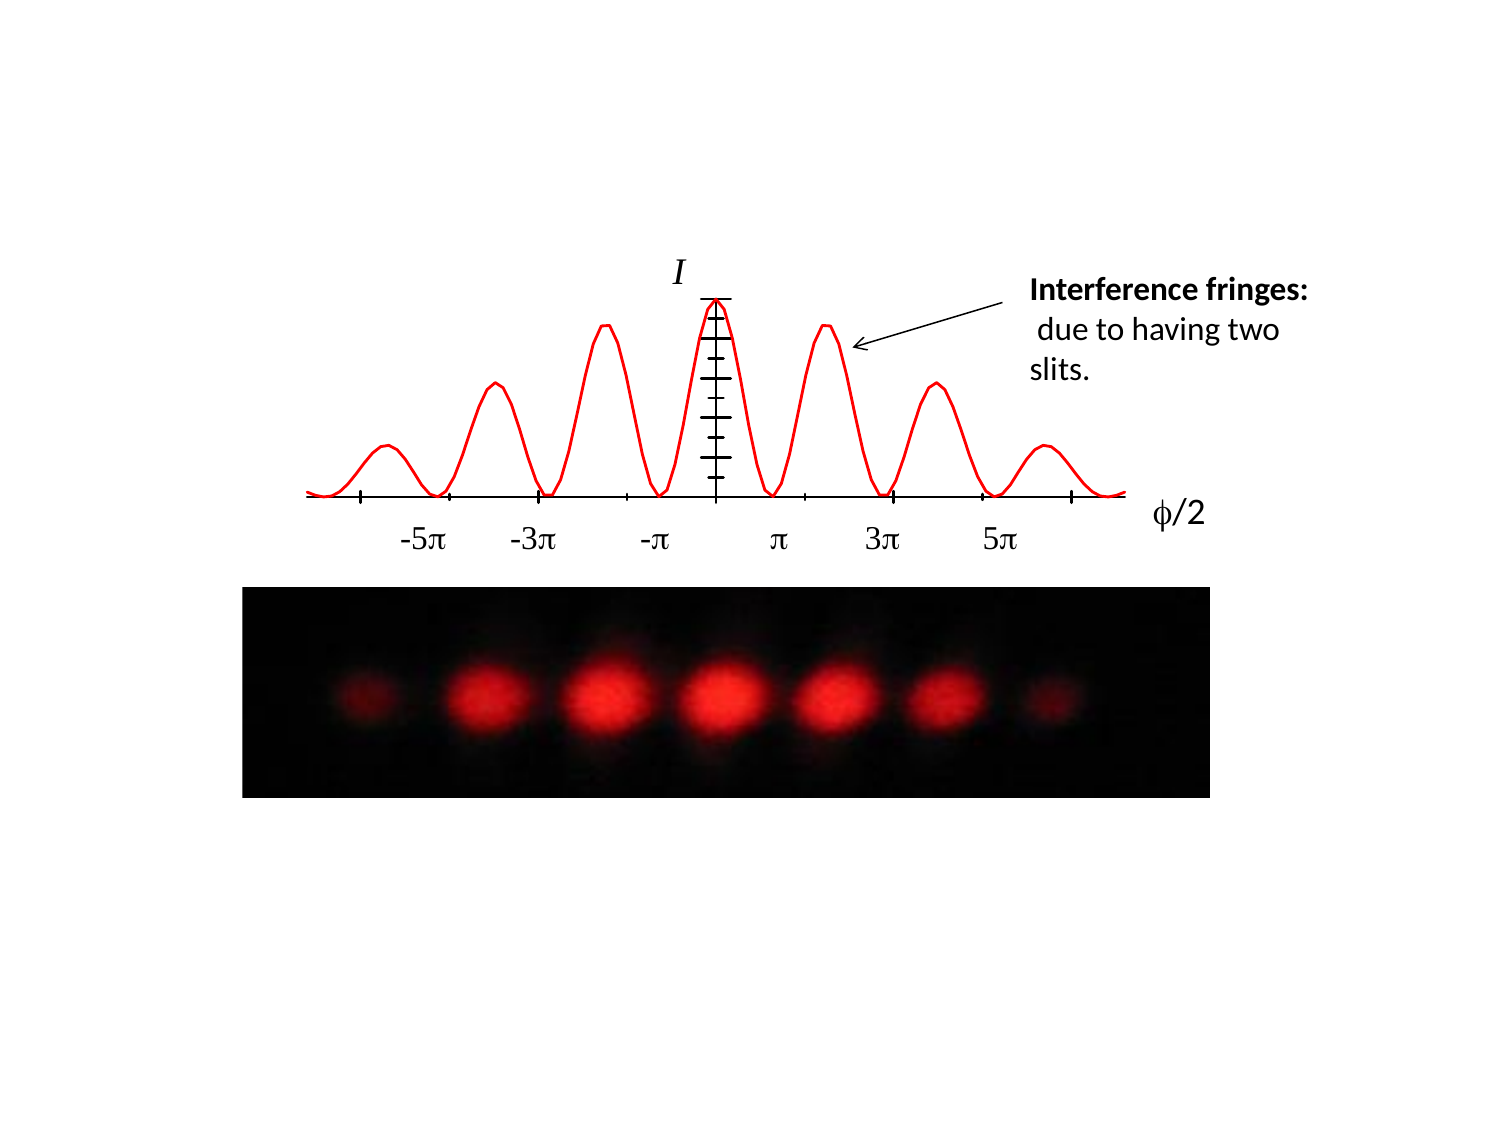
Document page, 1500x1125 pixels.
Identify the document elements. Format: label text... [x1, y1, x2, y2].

text_box 5 [967, 523, 1033, 564]
text_box -5 [385, 523, 462, 564]
text_box Interference fringes: due to having two slits. [1014, 259, 1363, 395]
text_box -3 [495, 523, 572, 564]
text_box 3 [850, 523, 916, 564]
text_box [852, 302, 1003, 348]
text_box  [755, 523, 804, 564]
picture [242, 587, 1211, 798]
text_box I [657, 239, 700, 285]
picture [277, 287, 1153, 516]
text_box - [625, 523, 685, 564]
text_box /2 [1138, 479, 1221, 540]
